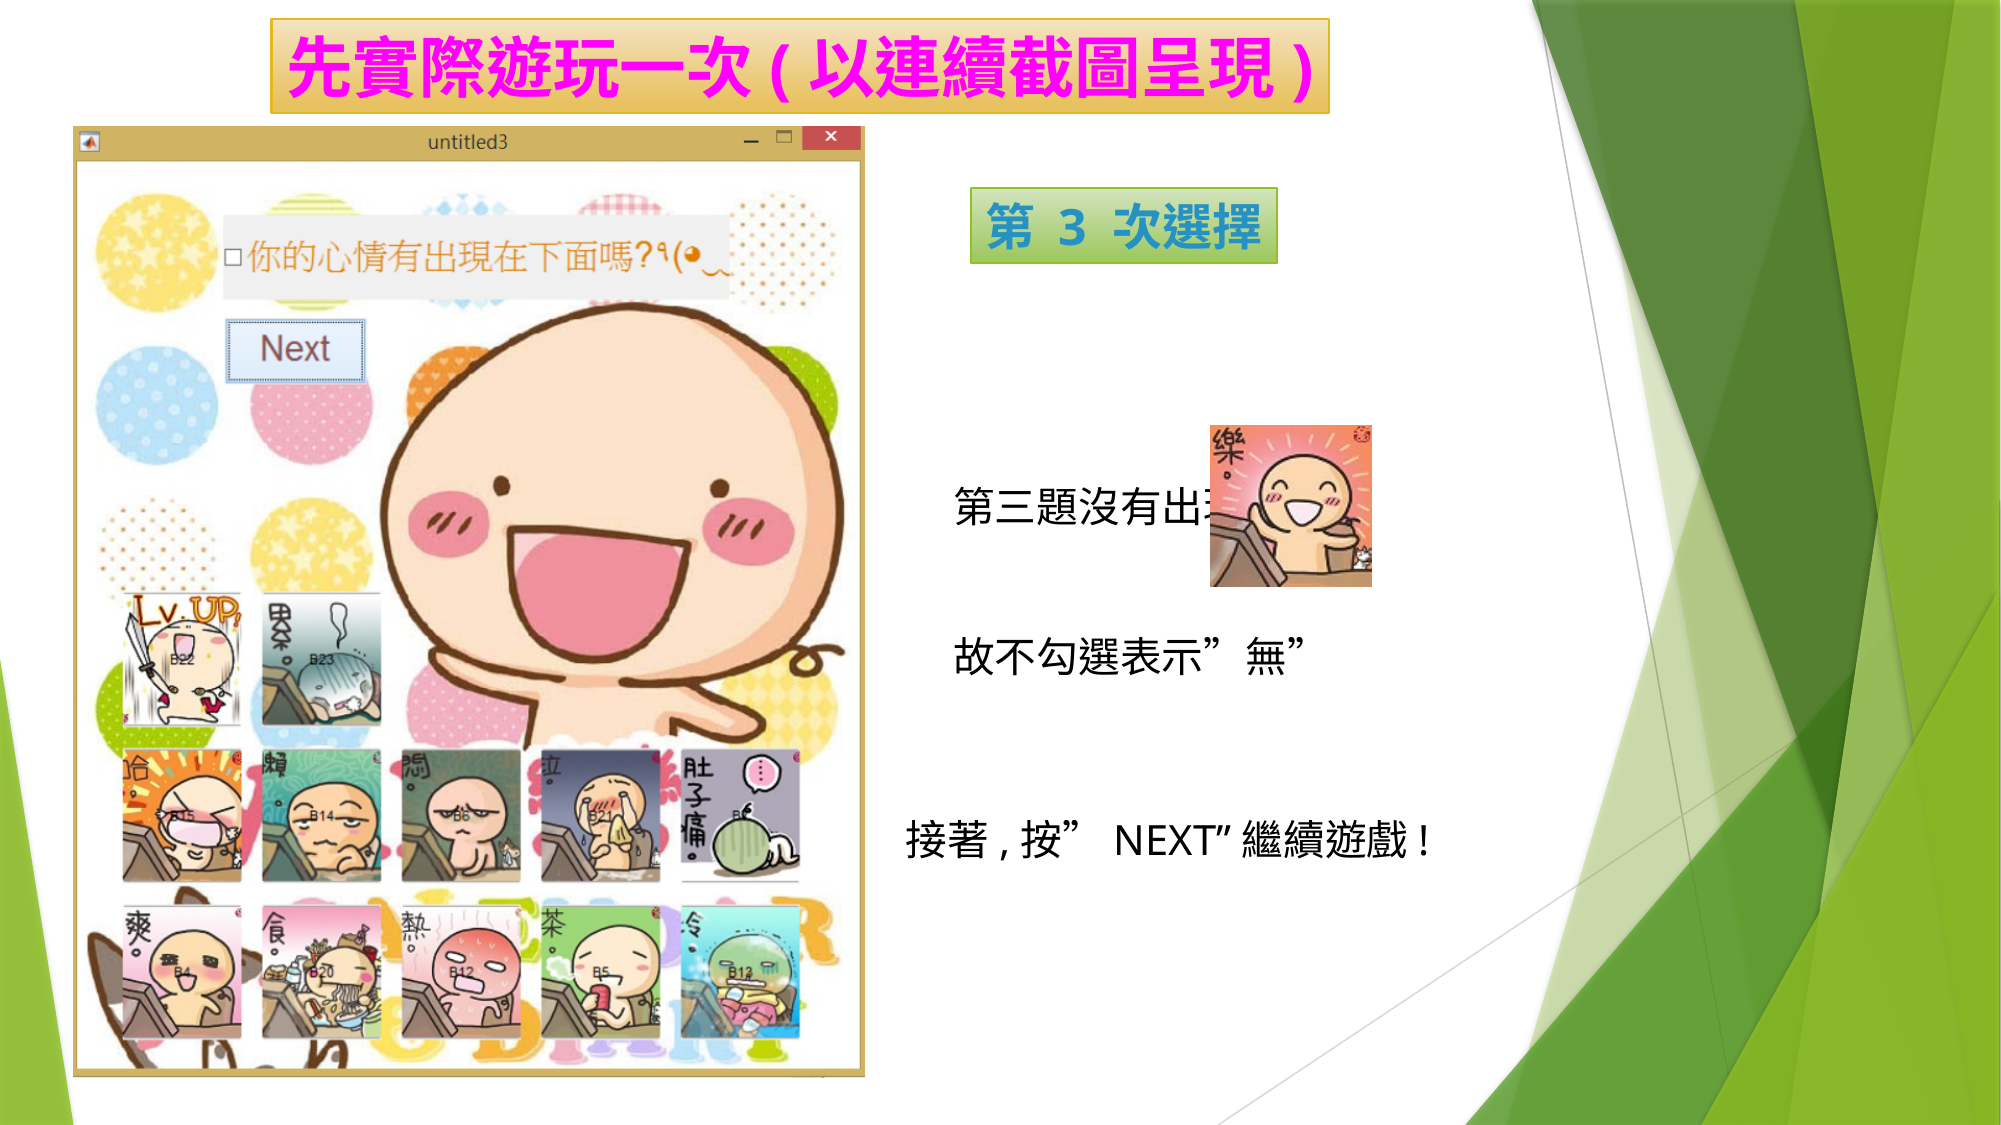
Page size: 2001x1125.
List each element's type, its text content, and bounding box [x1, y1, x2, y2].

text_box 第三題沒有出現 故不勾選表示”無” [938, 473, 1446, 689]
text_box 第 3 次選擇 [970, 187, 1278, 264]
picture [72, 125, 865, 1078]
picture [1210, 425, 1372, 588]
text_box 先實際遊玩一次(以連續截圖呈現) [270, 18, 1330, 114]
text_box 接著,按”NEXT”繼續遊戲! [871, 806, 1445, 872]
